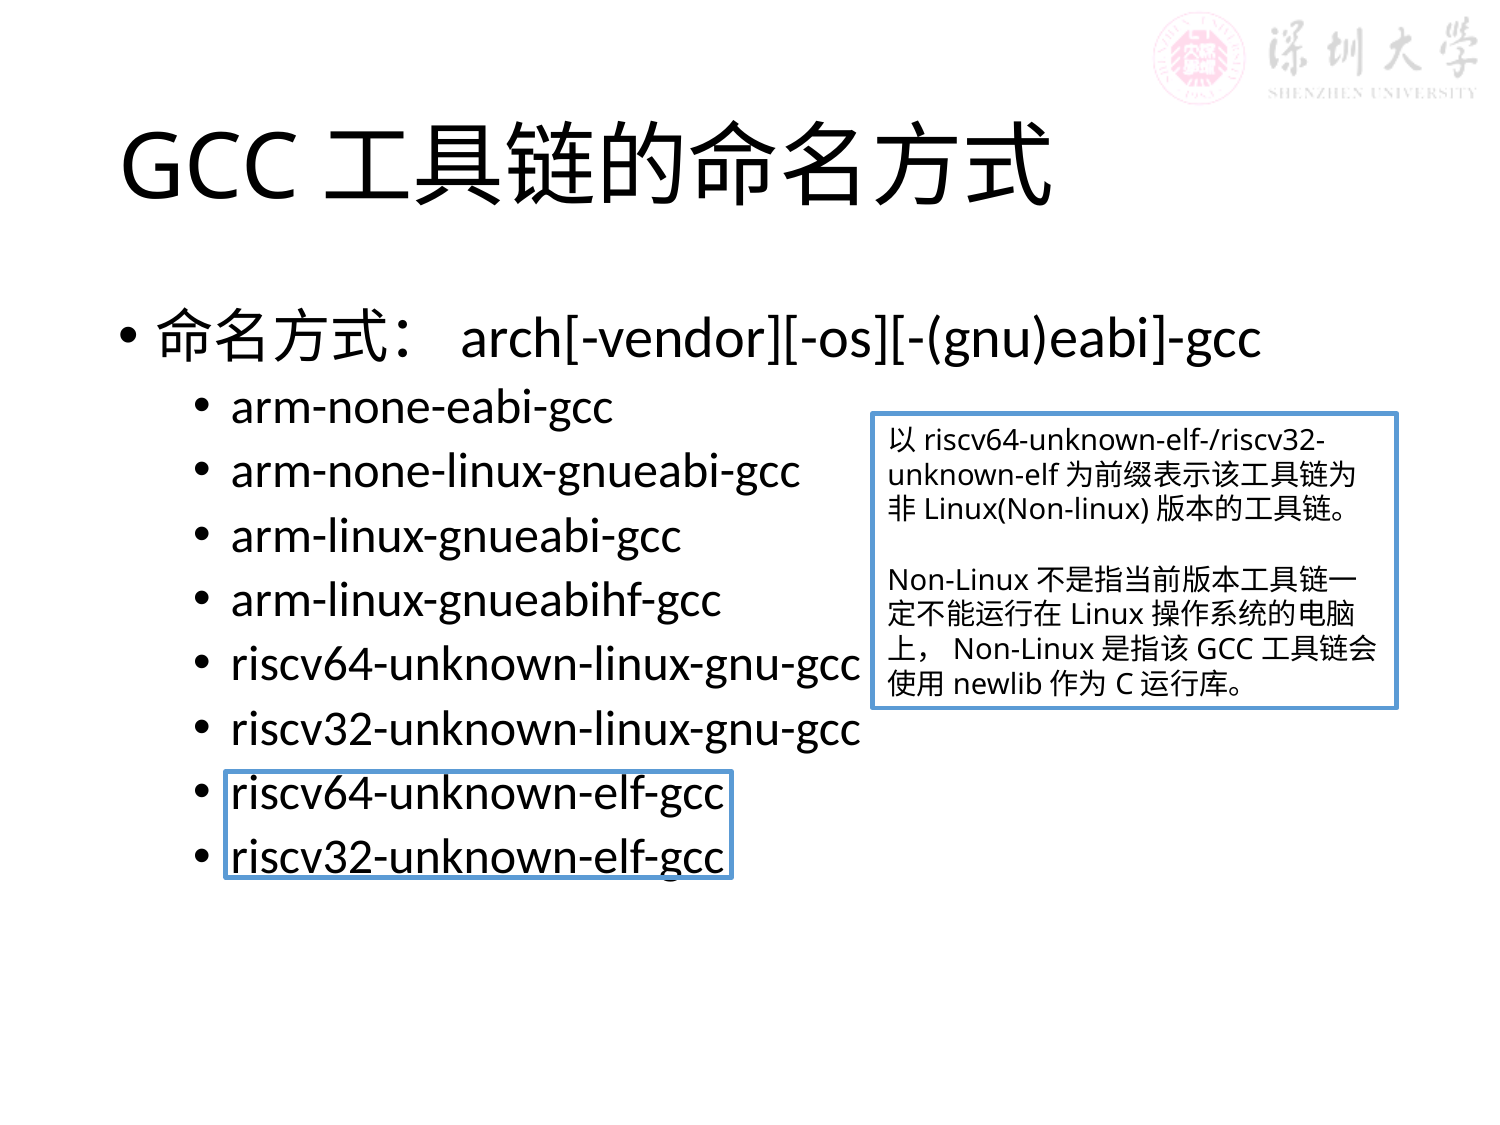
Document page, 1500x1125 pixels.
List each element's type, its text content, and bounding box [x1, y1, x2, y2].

text_box 以riscv64-unknown-elf-/riscv32-unknown-elf为前缀表示该工具链为非Linux(Non-linux)版本的工具链。 Non-Linux不是指当前版本工具链一定不能运行在Linux操作系统的电脑上，Non-Linux是指该GCC工具链会使用newlib作为C运行库。 [872, 413, 1397, 708]
text_box [225, 771, 732, 878]
list 命名方式：arch[-vendor][-os][-(gnu)eabi]-gcc arm-none-eabi-gcc arm-none-linux-gnueabi-gcc arm-linux-gnueabi-gcc arm-linux-gnueabihf-gcc riscv64-unknown-linux-gnu-gcc riscv32-unknown-linux-gnu-gcc riscv64-unknown-elf-gcc riscv32-unknown-elf-gcc [103, 299, 1397, 1014]
title GCC工具链的命名方式 [103, 59, 1397, 278]
